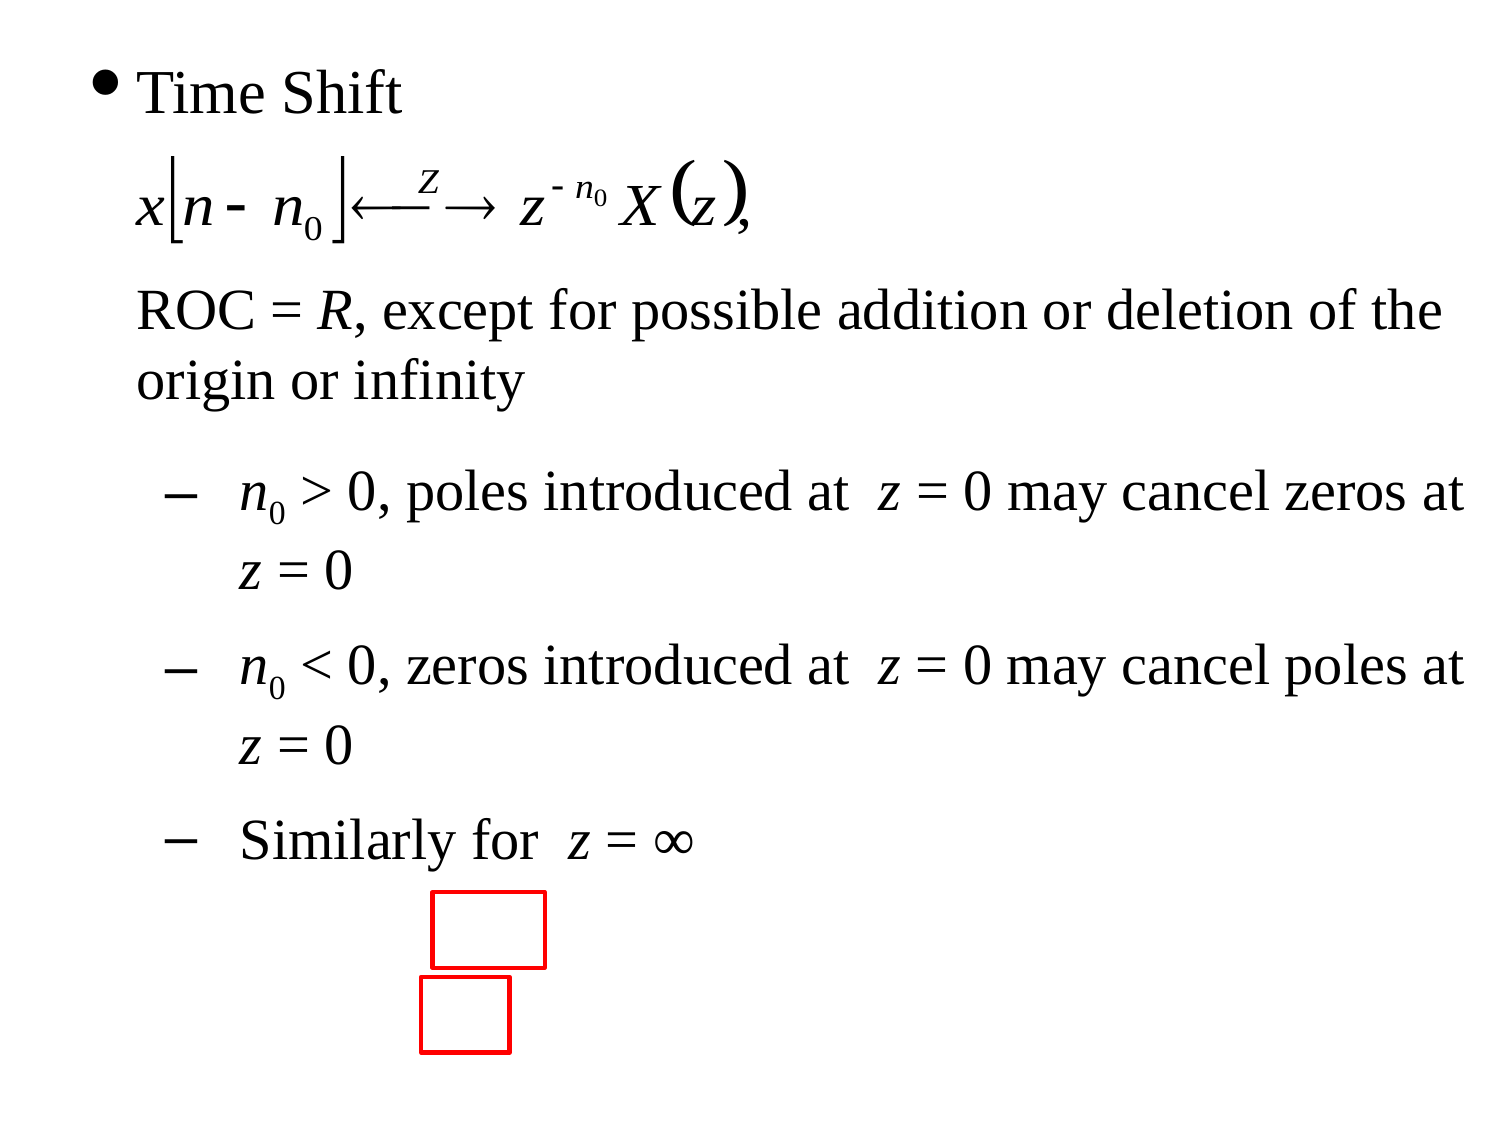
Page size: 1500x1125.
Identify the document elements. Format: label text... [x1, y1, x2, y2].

text_box n0 > 0, poles introduced at z = 0 may cancel zeros at z = 0 n0 < 0, zeros introduced at z = 0 may cancel poles at z = 0 Similarly for z = ∞ [0, 444, 1500, 879]
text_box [147, 891, 975, 1069]
text_box Time Shift [0, 43, 1500, 133]
text_box ROC = R, except for possible addition or deletion of the origin or infinity [0, 263, 1500, 419]
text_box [123, 155, 766, 256]
